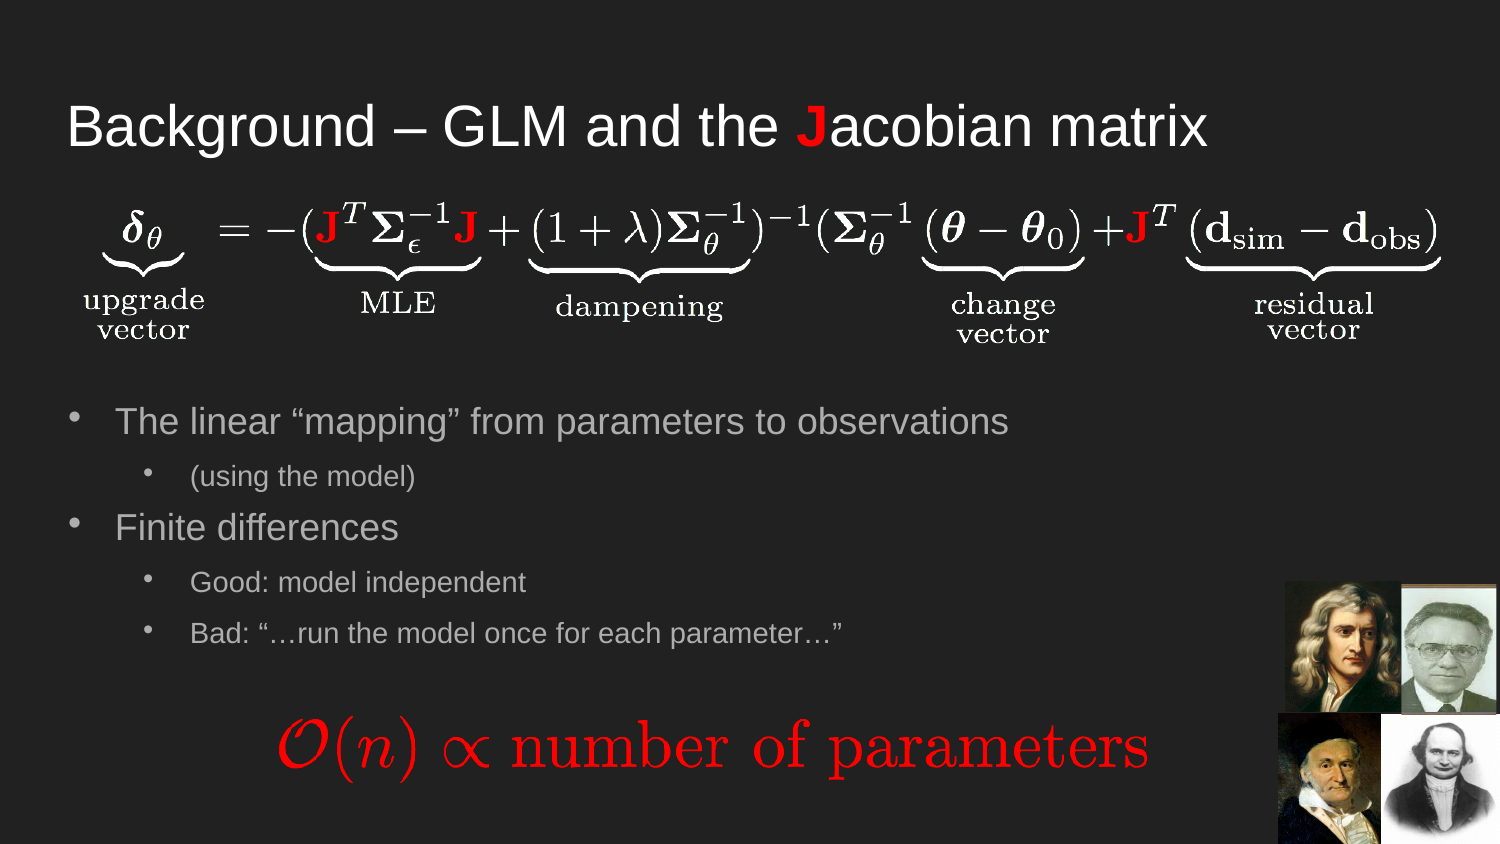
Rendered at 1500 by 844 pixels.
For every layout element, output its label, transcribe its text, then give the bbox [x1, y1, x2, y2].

picture [279, 713, 1147, 783]
picture [1278, 581, 1500, 844]
list The linear “mapping” from parameters to observations (using the model) Finite differences Good: model independent Bad: “…run the model once for each parameter…” [15, 401, 1414, 844]
title Background – GLM and the Jacobian matrix [51, 72, 1449, 167]
picture [15, 201, 1442, 359]
